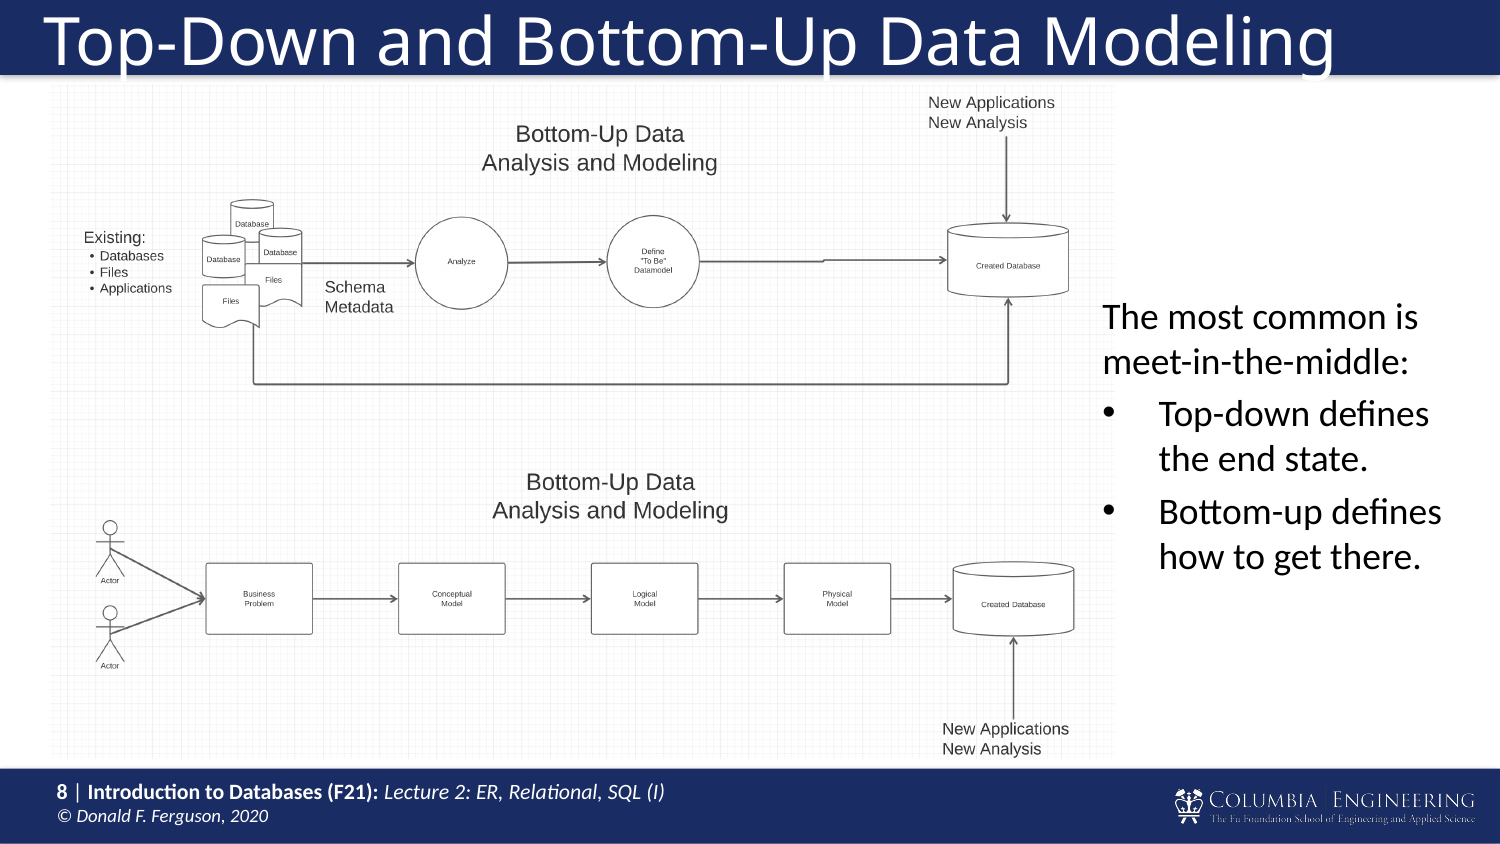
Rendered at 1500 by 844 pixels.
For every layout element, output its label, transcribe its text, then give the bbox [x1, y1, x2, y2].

title Top-Down and Bottom-Up Data Modeling [28, 0, 1450, 73]
list The most common is meet-in-the-middle: Top-down defines the end state. Bottom-up defines how to get there. [1118, 284, 1475, 635]
picture [49, 84, 1115, 760]
